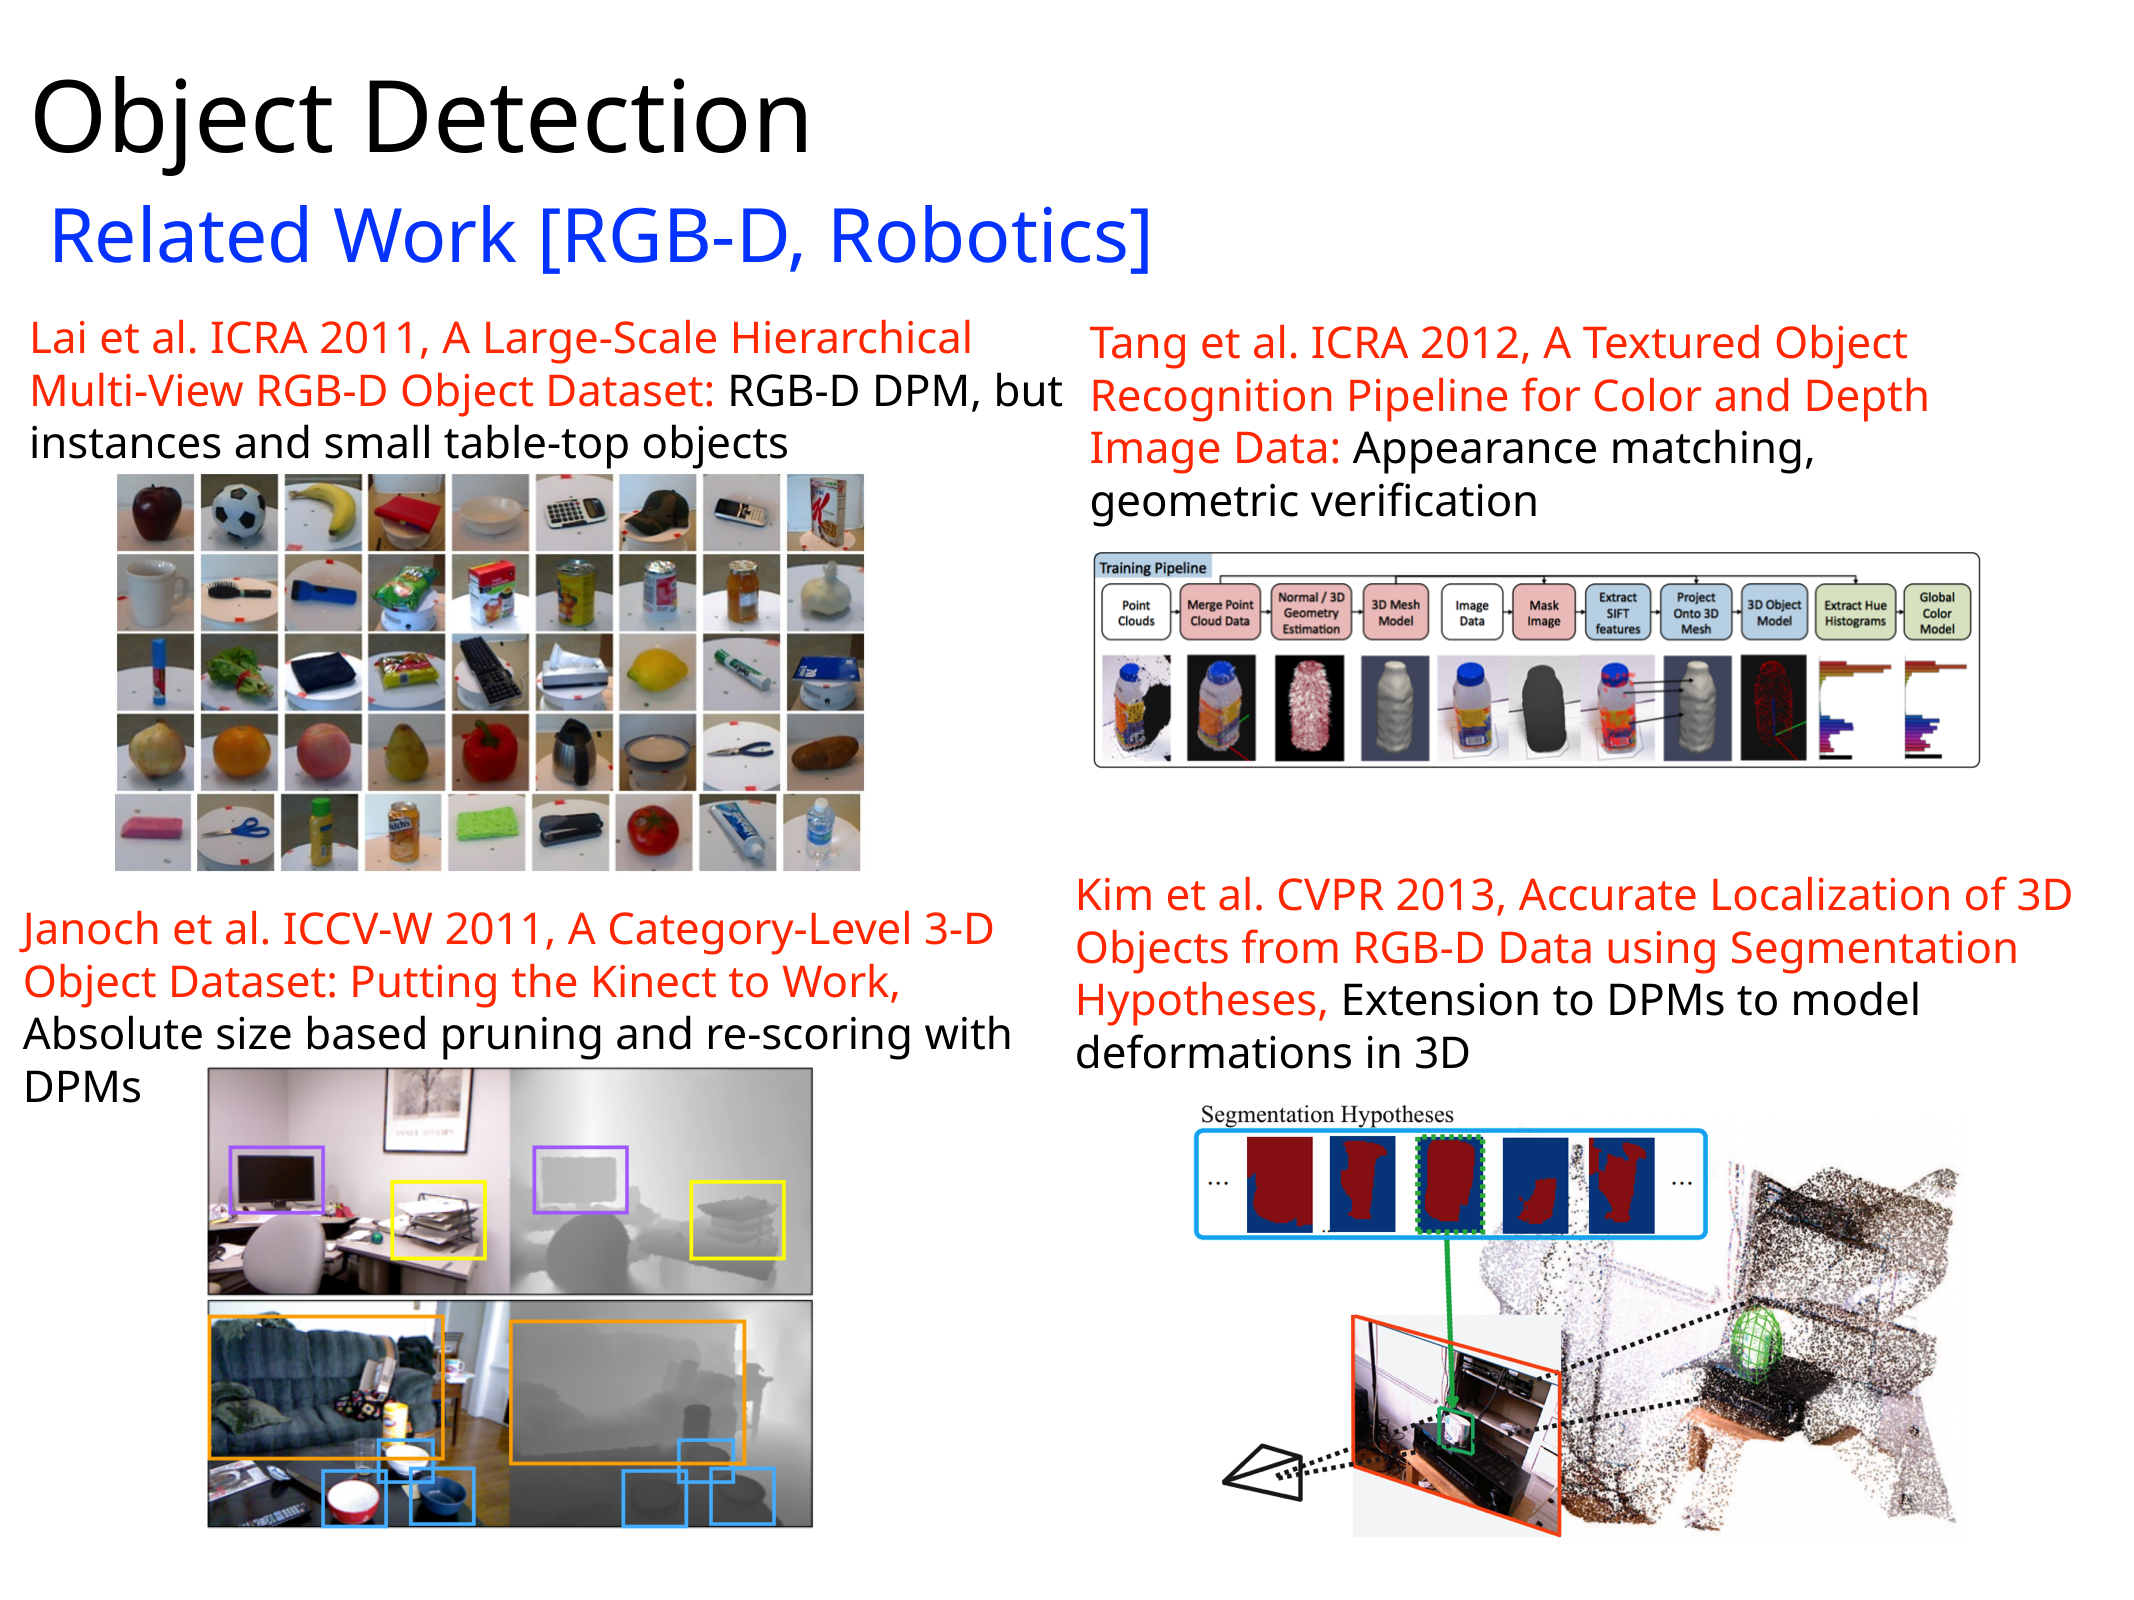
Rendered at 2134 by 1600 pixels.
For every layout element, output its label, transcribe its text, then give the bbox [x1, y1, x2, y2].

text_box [1089, 299, 1994, 773]
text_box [1066, 853, 2134, 1561]
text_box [20, 299, 1082, 875]
text_box Object Detection [20, 16, 2111, 209]
text_box Related Work [RGB-D, Robotics] [20, 178, 2110, 286]
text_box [14, 884, 1068, 1531]
